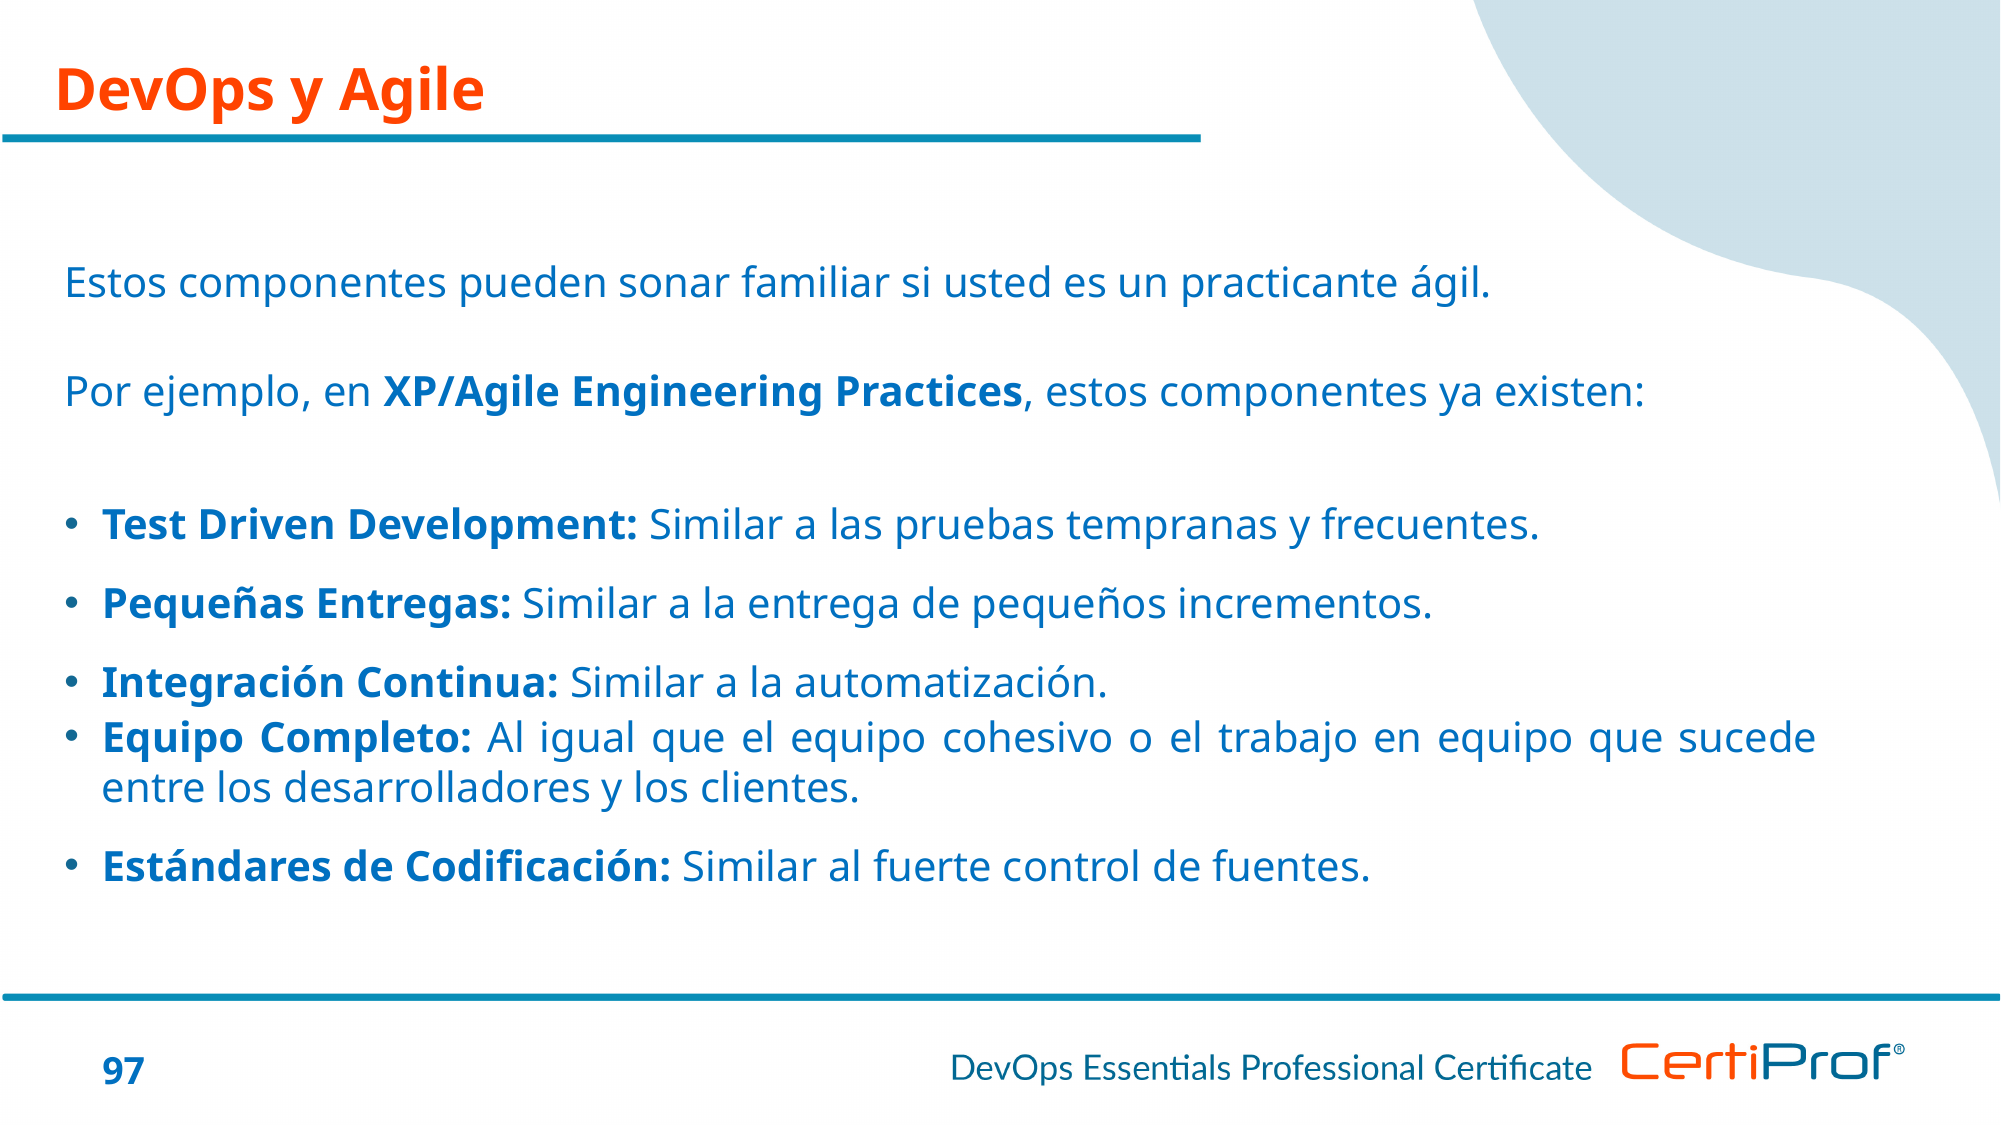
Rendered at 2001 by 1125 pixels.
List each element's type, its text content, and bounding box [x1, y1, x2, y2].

text_box DevOps y Agile [39, 45, 1044, 131]
picture [0, 0, 2001, 1125]
text_box Estos componentes pueden sonar familiar si usted es un practicante ágil. Por ejemplo, en XP/Agile Engineering Practices, estos componentes ya existen: Test Driven Development: Similar a las pruebas tempranas y frecuentes. Pequeñas Entregas: Similar a la entrega de pequeños incrementos. Integración Continua: Similar a la automatización. Equipo Completo: Al igual que el equipo cohesivo o el trabajo en equipo que sucede entre los desarrolladores y los clientes. Estándares de Codificación: Similar al fuerte control de fuentes. [49, 248, 1834, 945]
